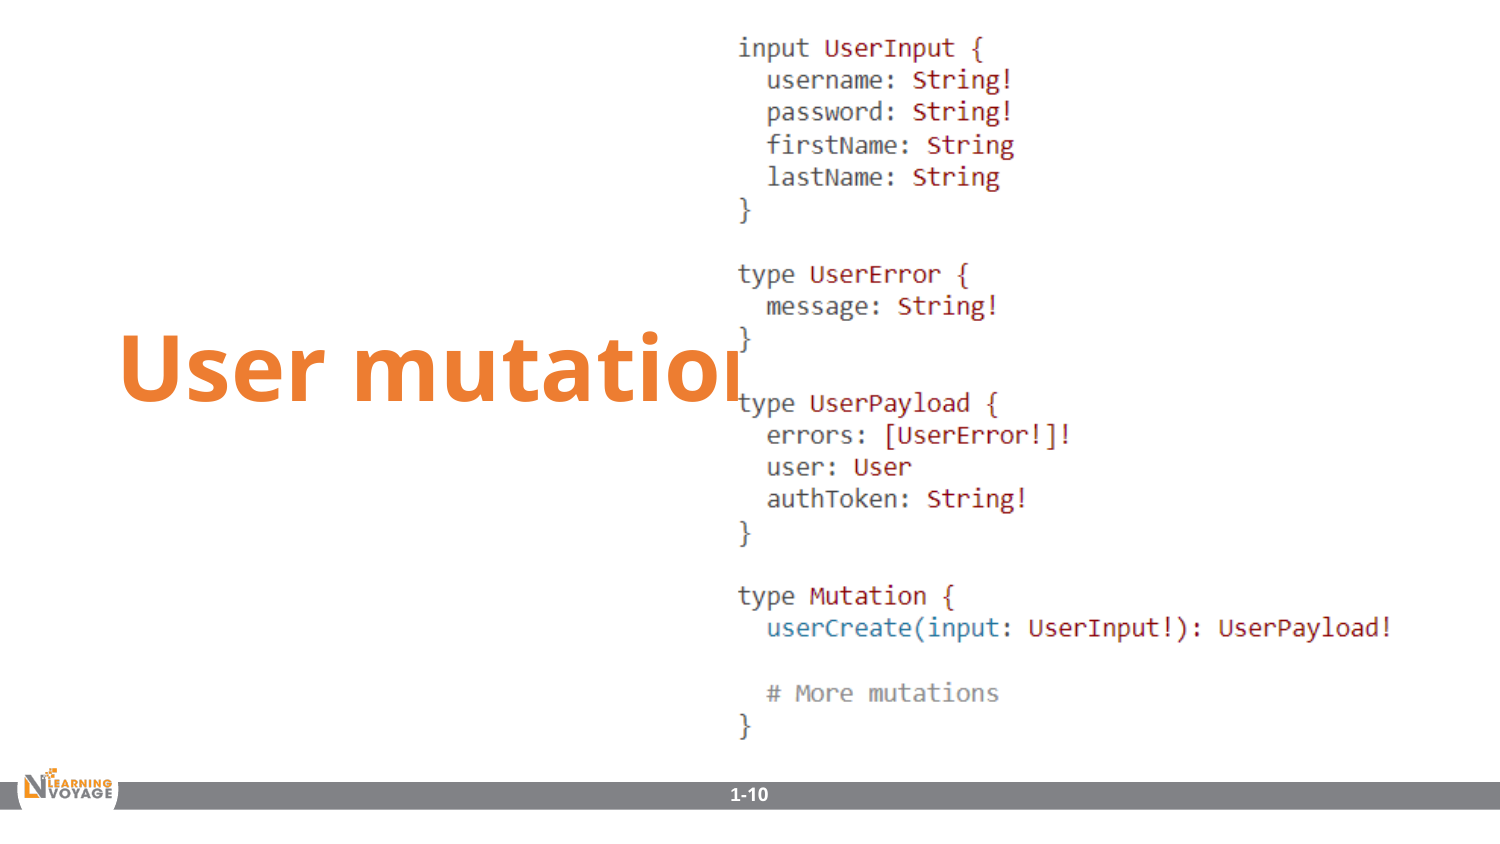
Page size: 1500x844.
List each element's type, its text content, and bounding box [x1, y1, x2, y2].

picture [0, 706, 144, 844]
picture [737, 22, 1487, 750]
slide_number 1-10 [692, 770, 784, 821]
text_box User mutations [101, 306, 737, 423]
